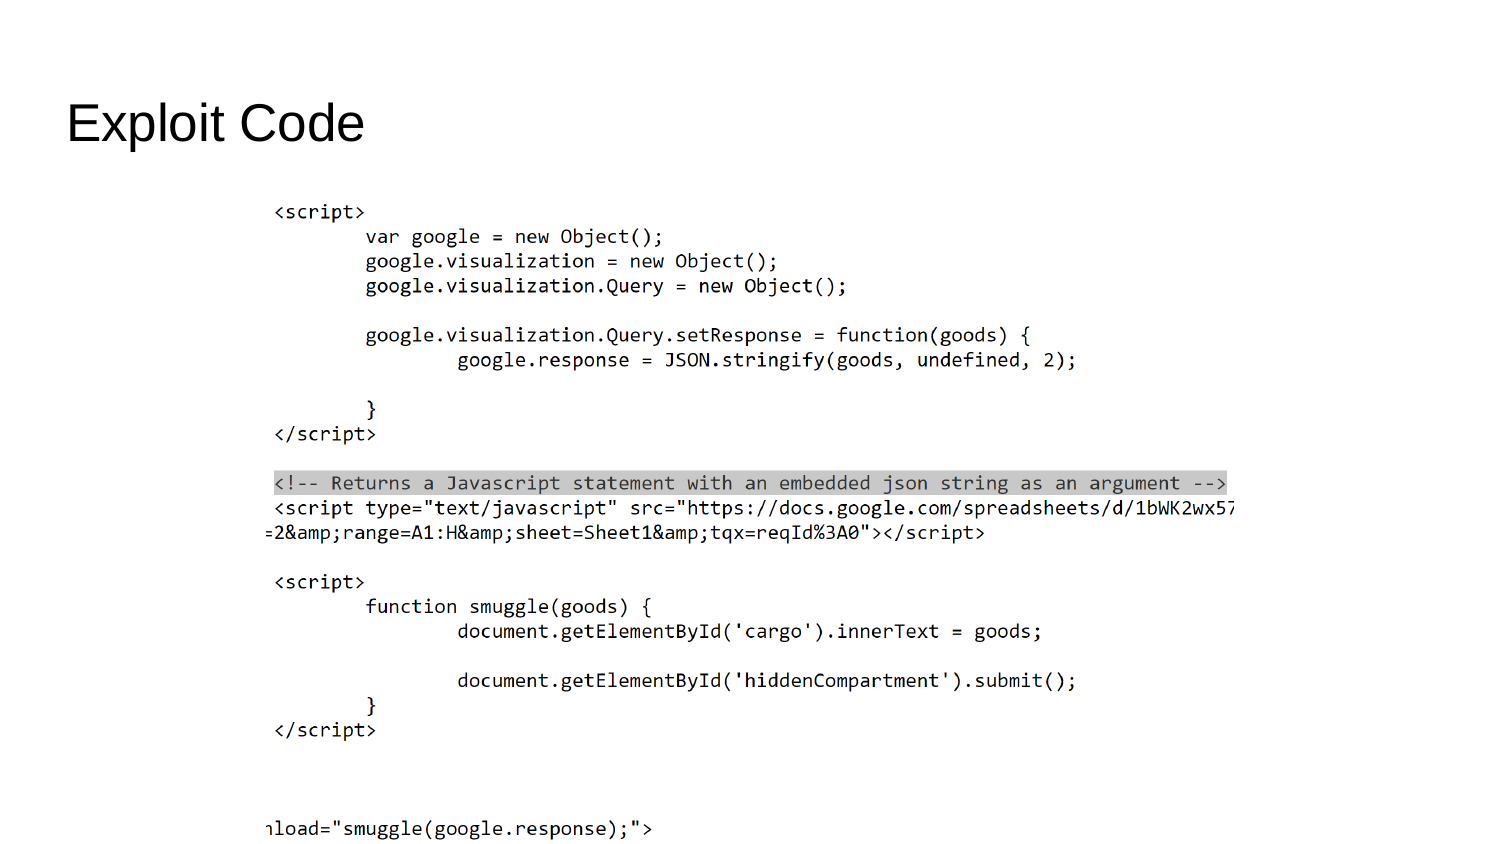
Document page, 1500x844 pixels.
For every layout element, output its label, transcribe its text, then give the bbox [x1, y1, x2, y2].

title Exploit Code [51, 72, 1449, 167]
picture [266, 188, 1234, 844]
